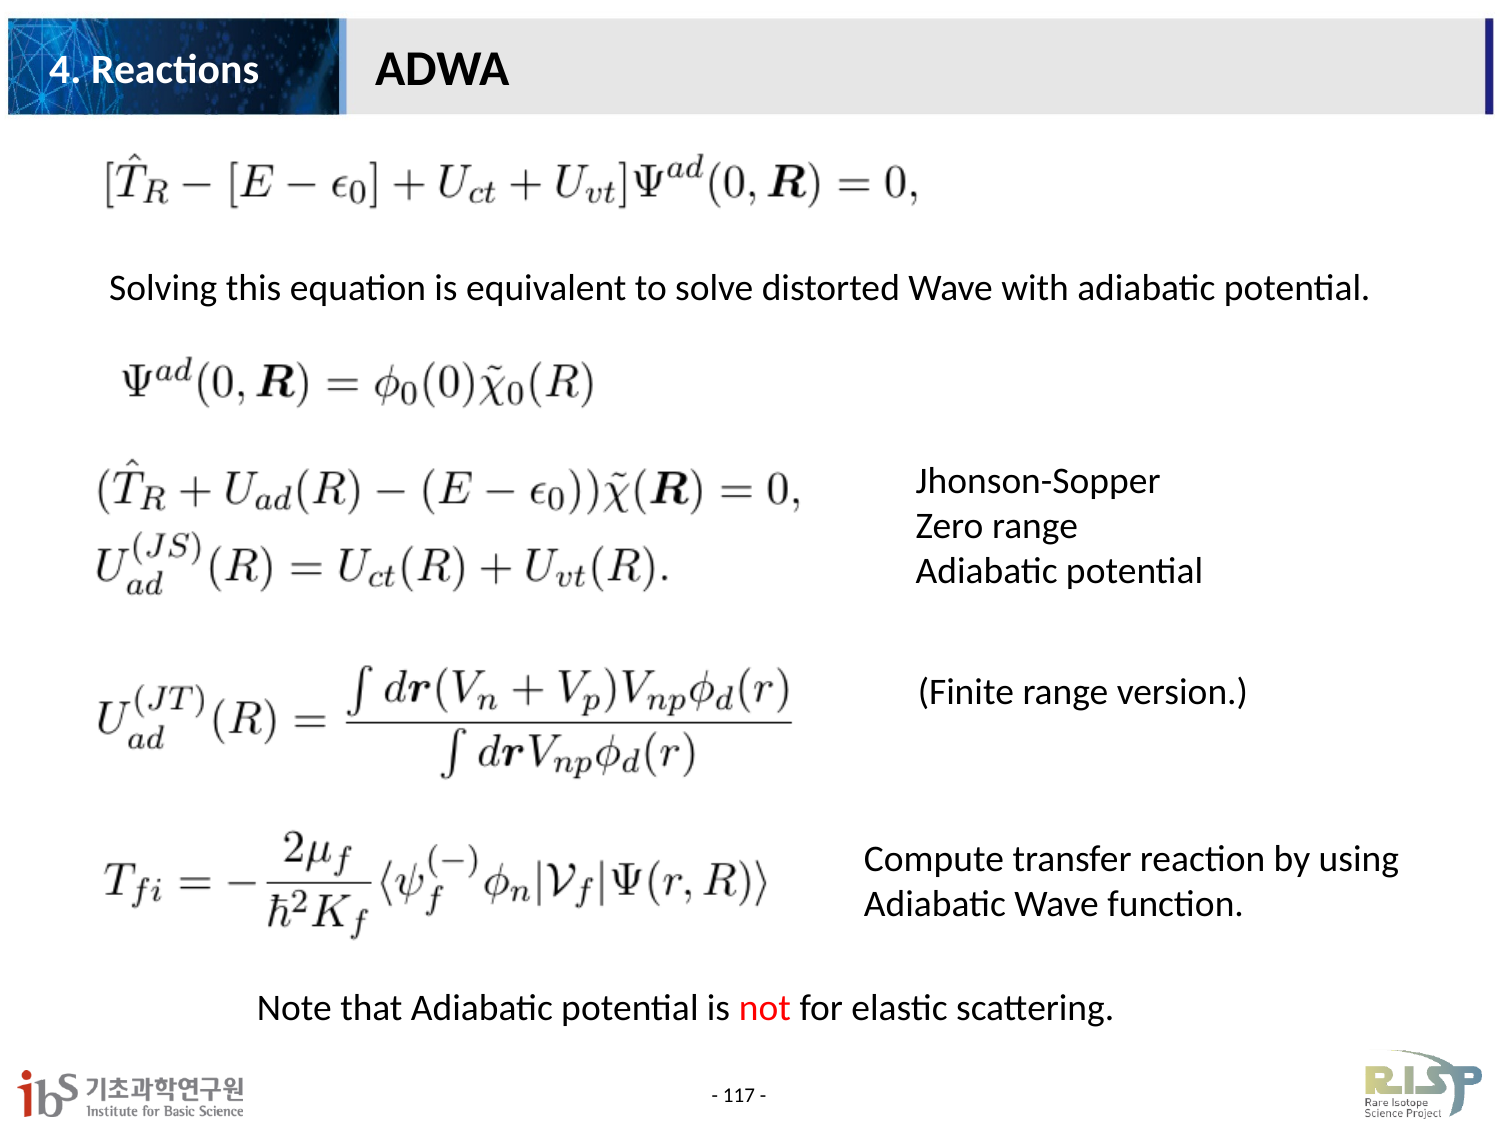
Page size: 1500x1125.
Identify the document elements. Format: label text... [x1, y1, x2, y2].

picture [71, 622, 825, 802]
picture [113, 338, 607, 428]
picture [76, 813, 785, 947]
text_box Solving this equation is equivalent to solve distorted Wave with adiabatic potential. [94, 255, 1421, 315]
picture [1364, 1049, 1482, 1119]
text_box Jhonson-Sopper Zero range Adiabatic potential [900, 448, 1219, 599]
text_box Compute transfer reaction by using Adiabatic Wave function. [849, 826, 1415, 932]
text_box Note that Adiabatic potential is not for elastic scattering. [242, 975, 1329, 1036]
picture [2, 10, 1500, 233]
text_box (Finite range version.) [903, 659, 1264, 720]
picture [56, 431, 827, 612]
picture [17, 1070, 243, 1117]
